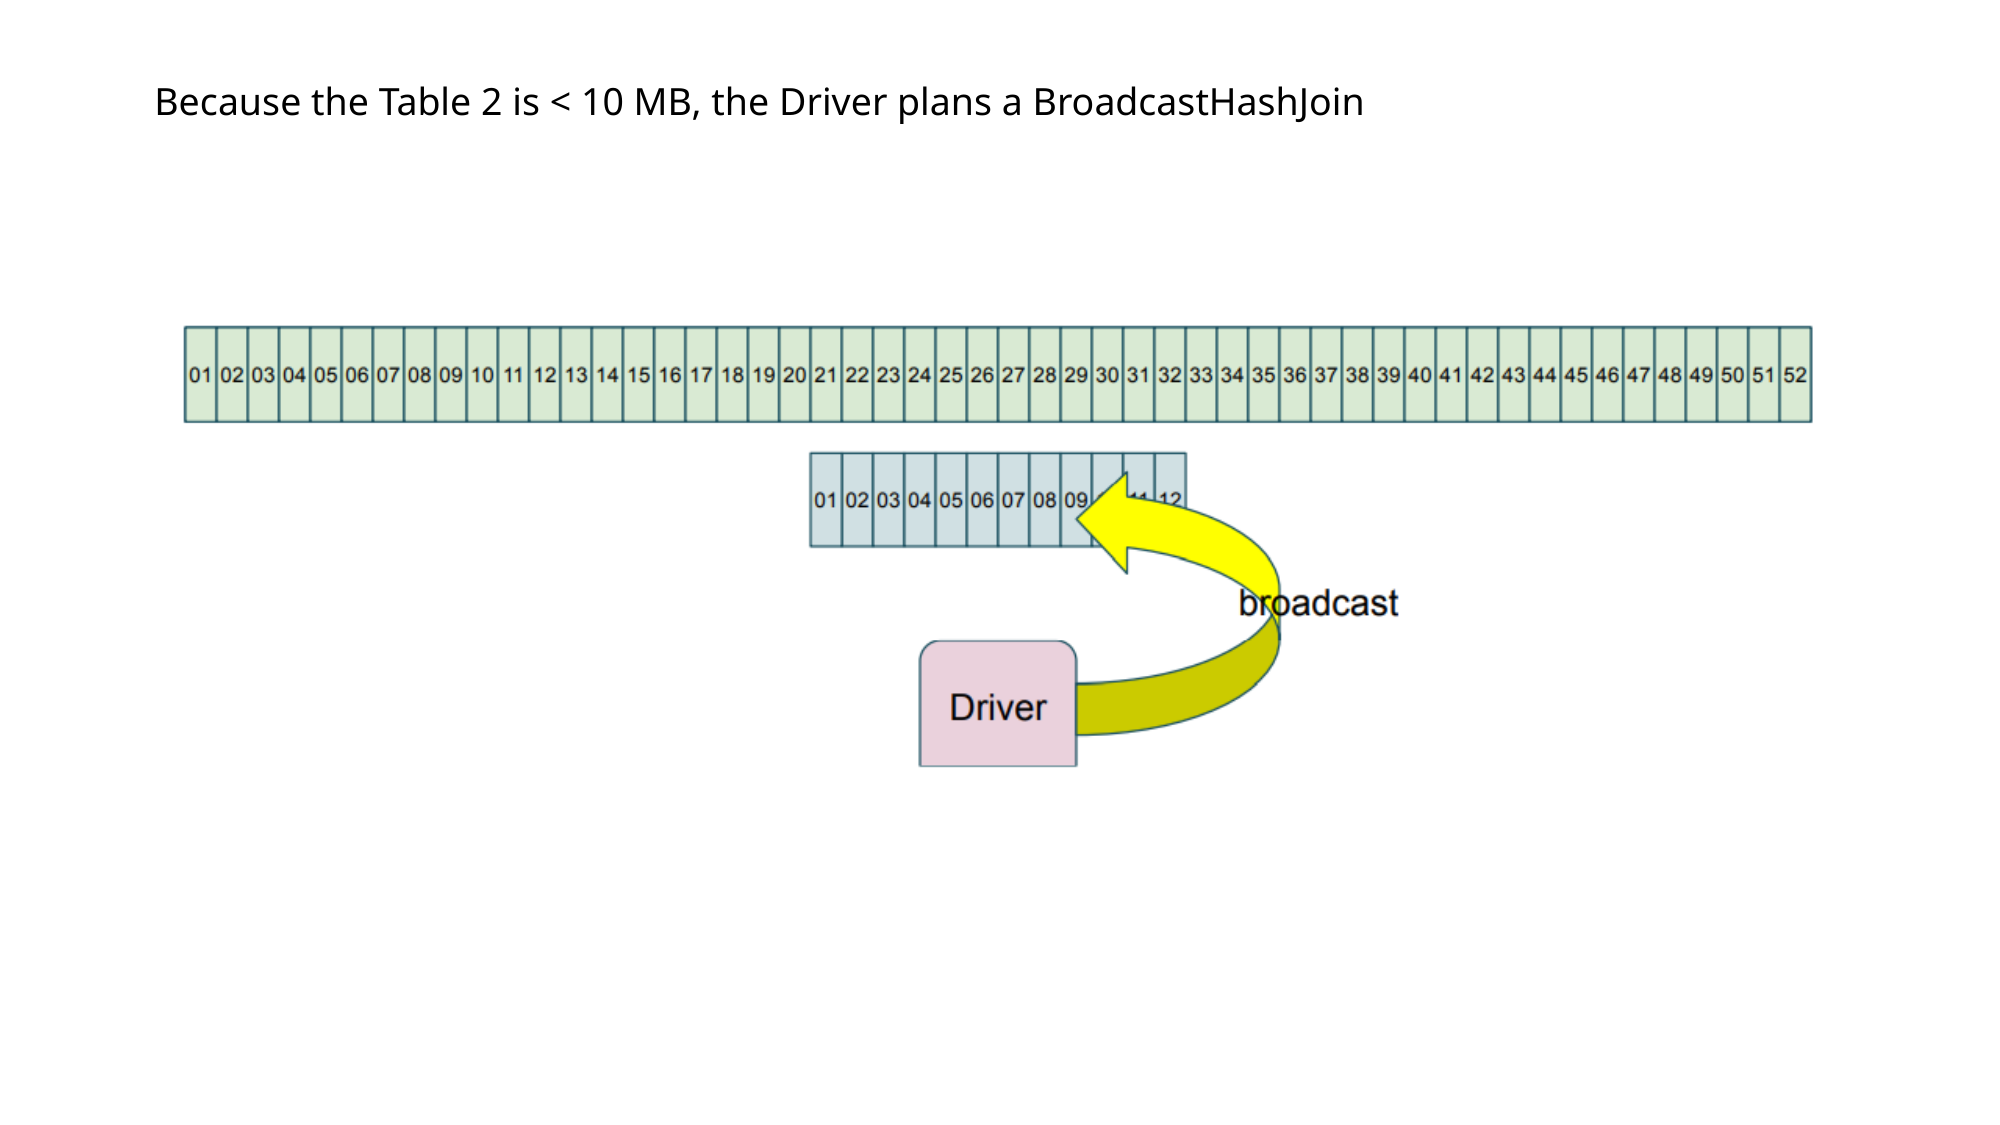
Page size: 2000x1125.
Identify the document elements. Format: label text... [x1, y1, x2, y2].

text_box Because the Table 2 is < 10 MB, the Driver plans a BroadcastHashJoin [139, 70, 1447, 131]
picture [119, 297, 1855, 858]
